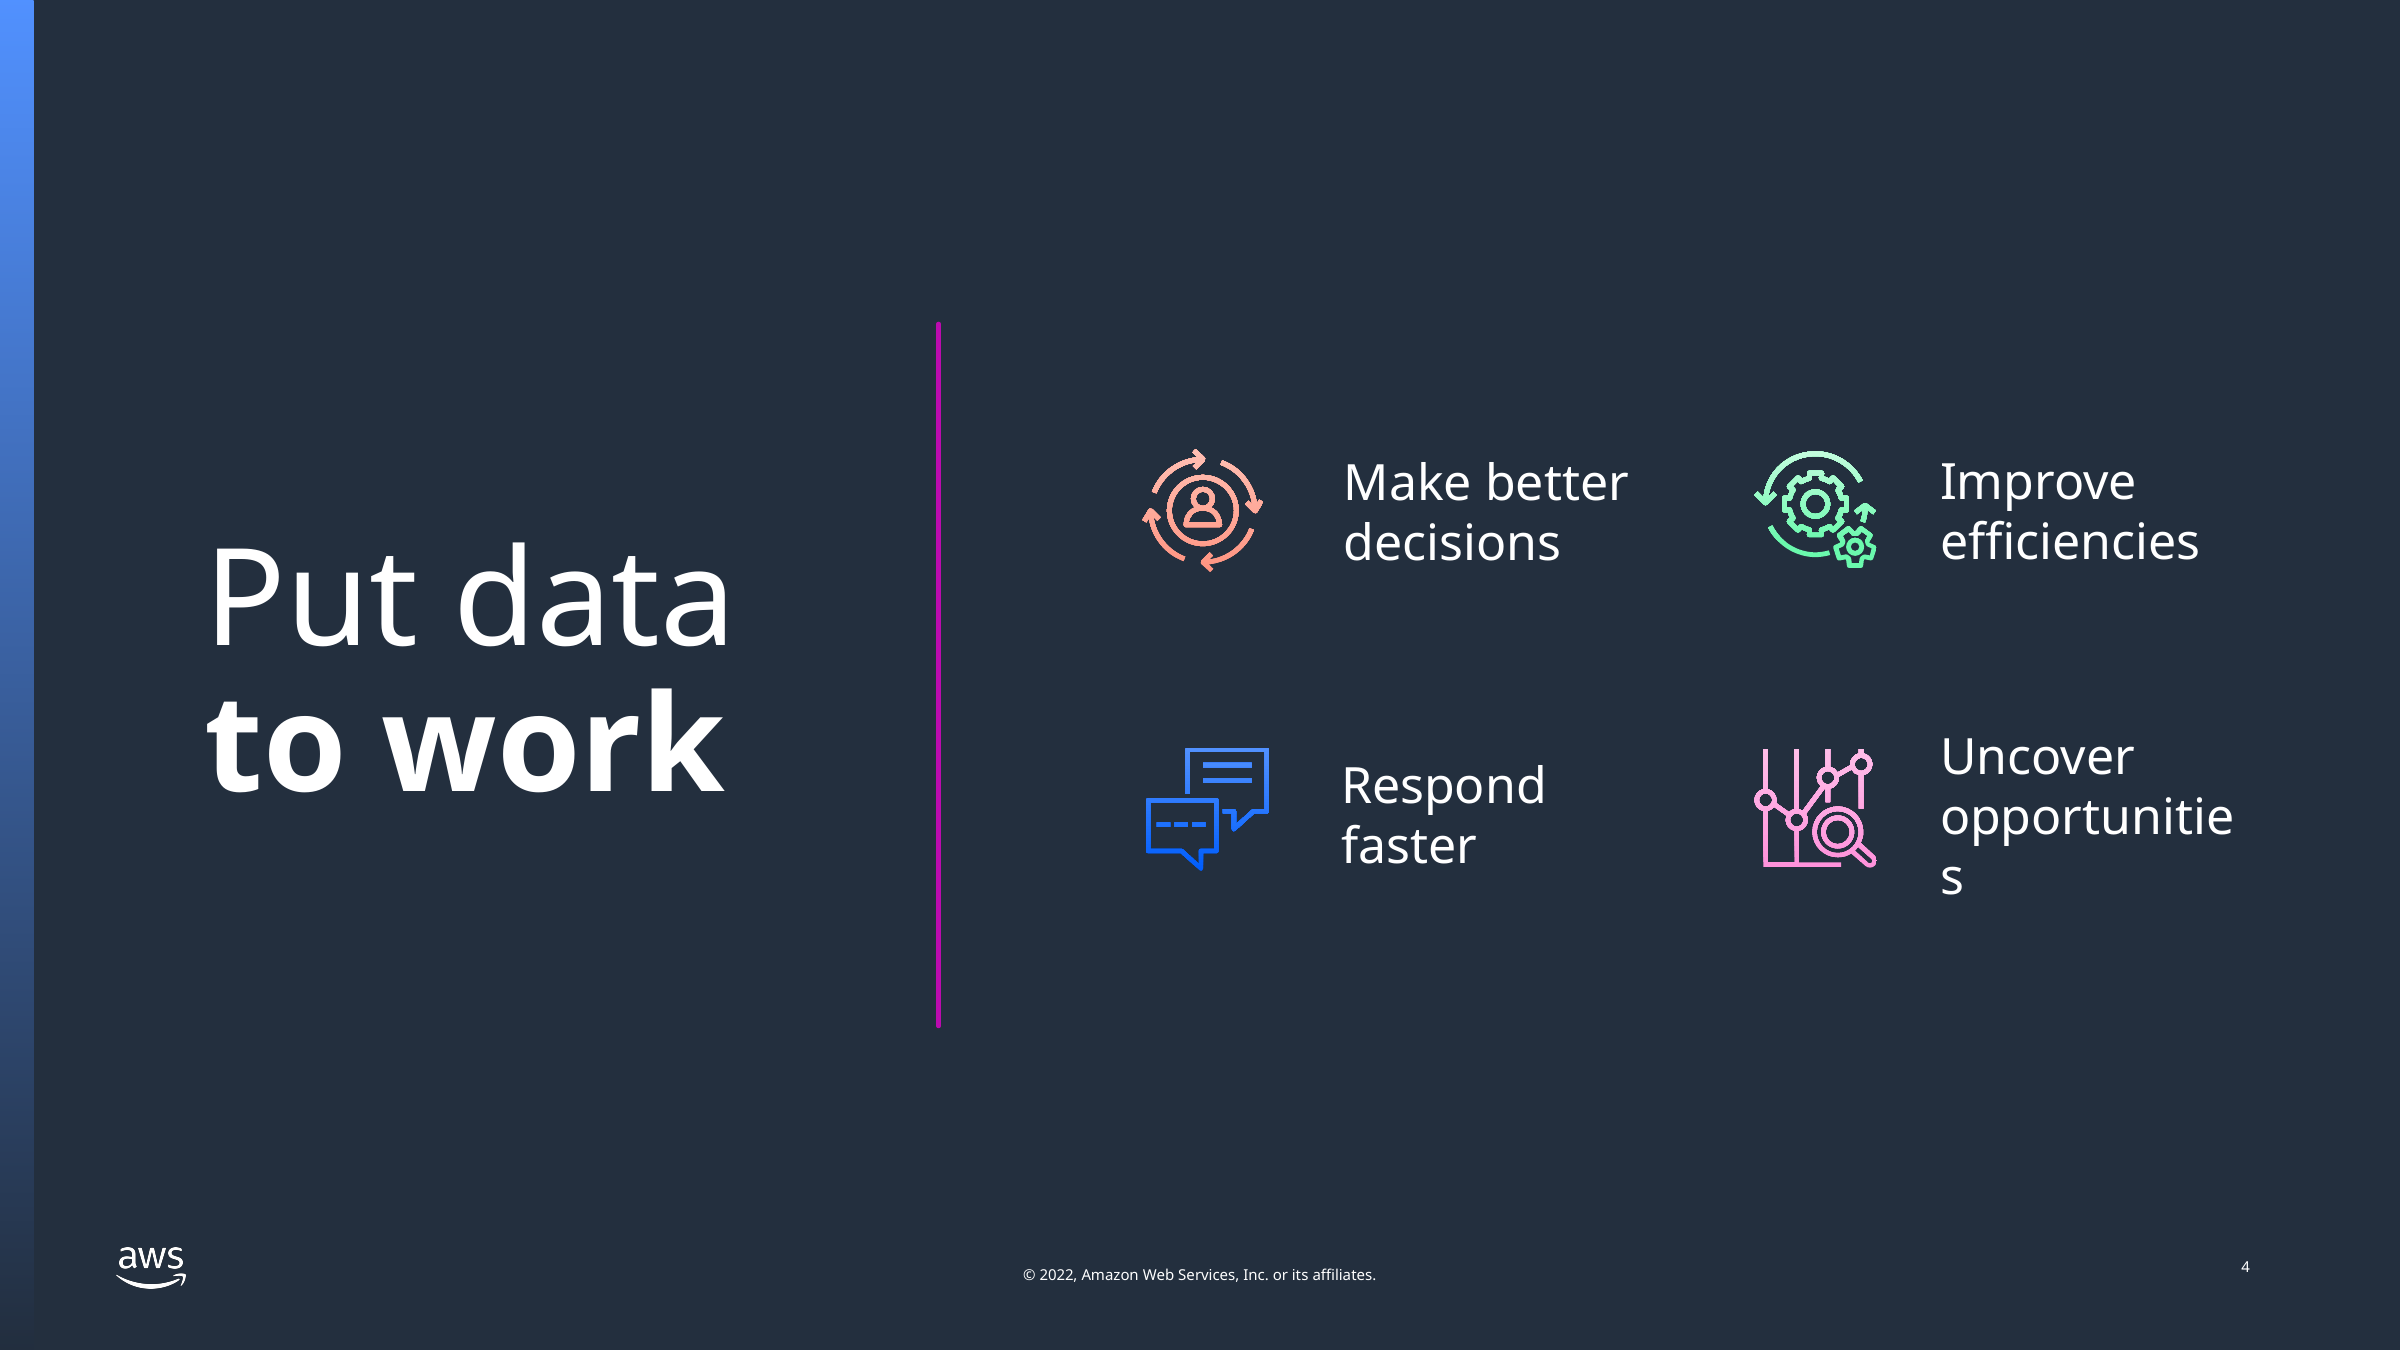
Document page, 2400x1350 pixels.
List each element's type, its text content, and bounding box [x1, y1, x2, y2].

picture [116, 1247, 186, 1289]
text_box Improve efficiencies [1940, 442, 2274, 577]
text_box [1166, 474, 1239, 547]
text_box [1833, 526, 1877, 568]
text_box [1754, 451, 1863, 506]
text_box [1185, 747, 1270, 832]
text_box [1768, 525, 1831, 558]
text_box [1220, 460, 1264, 514]
text_box [1854, 503, 1877, 523]
text_box Uncover opportunities [1940, 716, 2274, 912]
text_box [1145, 798, 1219, 871]
text_box Put data to work [939, 440, 1387, 910]
text_box Put data to work [189, 440, 938, 910]
text_box [1142, 508, 1186, 562]
text_box Respond faster [1341, 746, 1658, 882]
text_box [1754, 748, 1873, 867]
text_box [1151, 448, 1206, 494]
text_box [1200, 528, 1254, 573]
text_box [1782, 470, 1849, 538]
text_box Make better decisions [1343, 443, 1661, 578]
text_box [1812, 806, 1877, 868]
